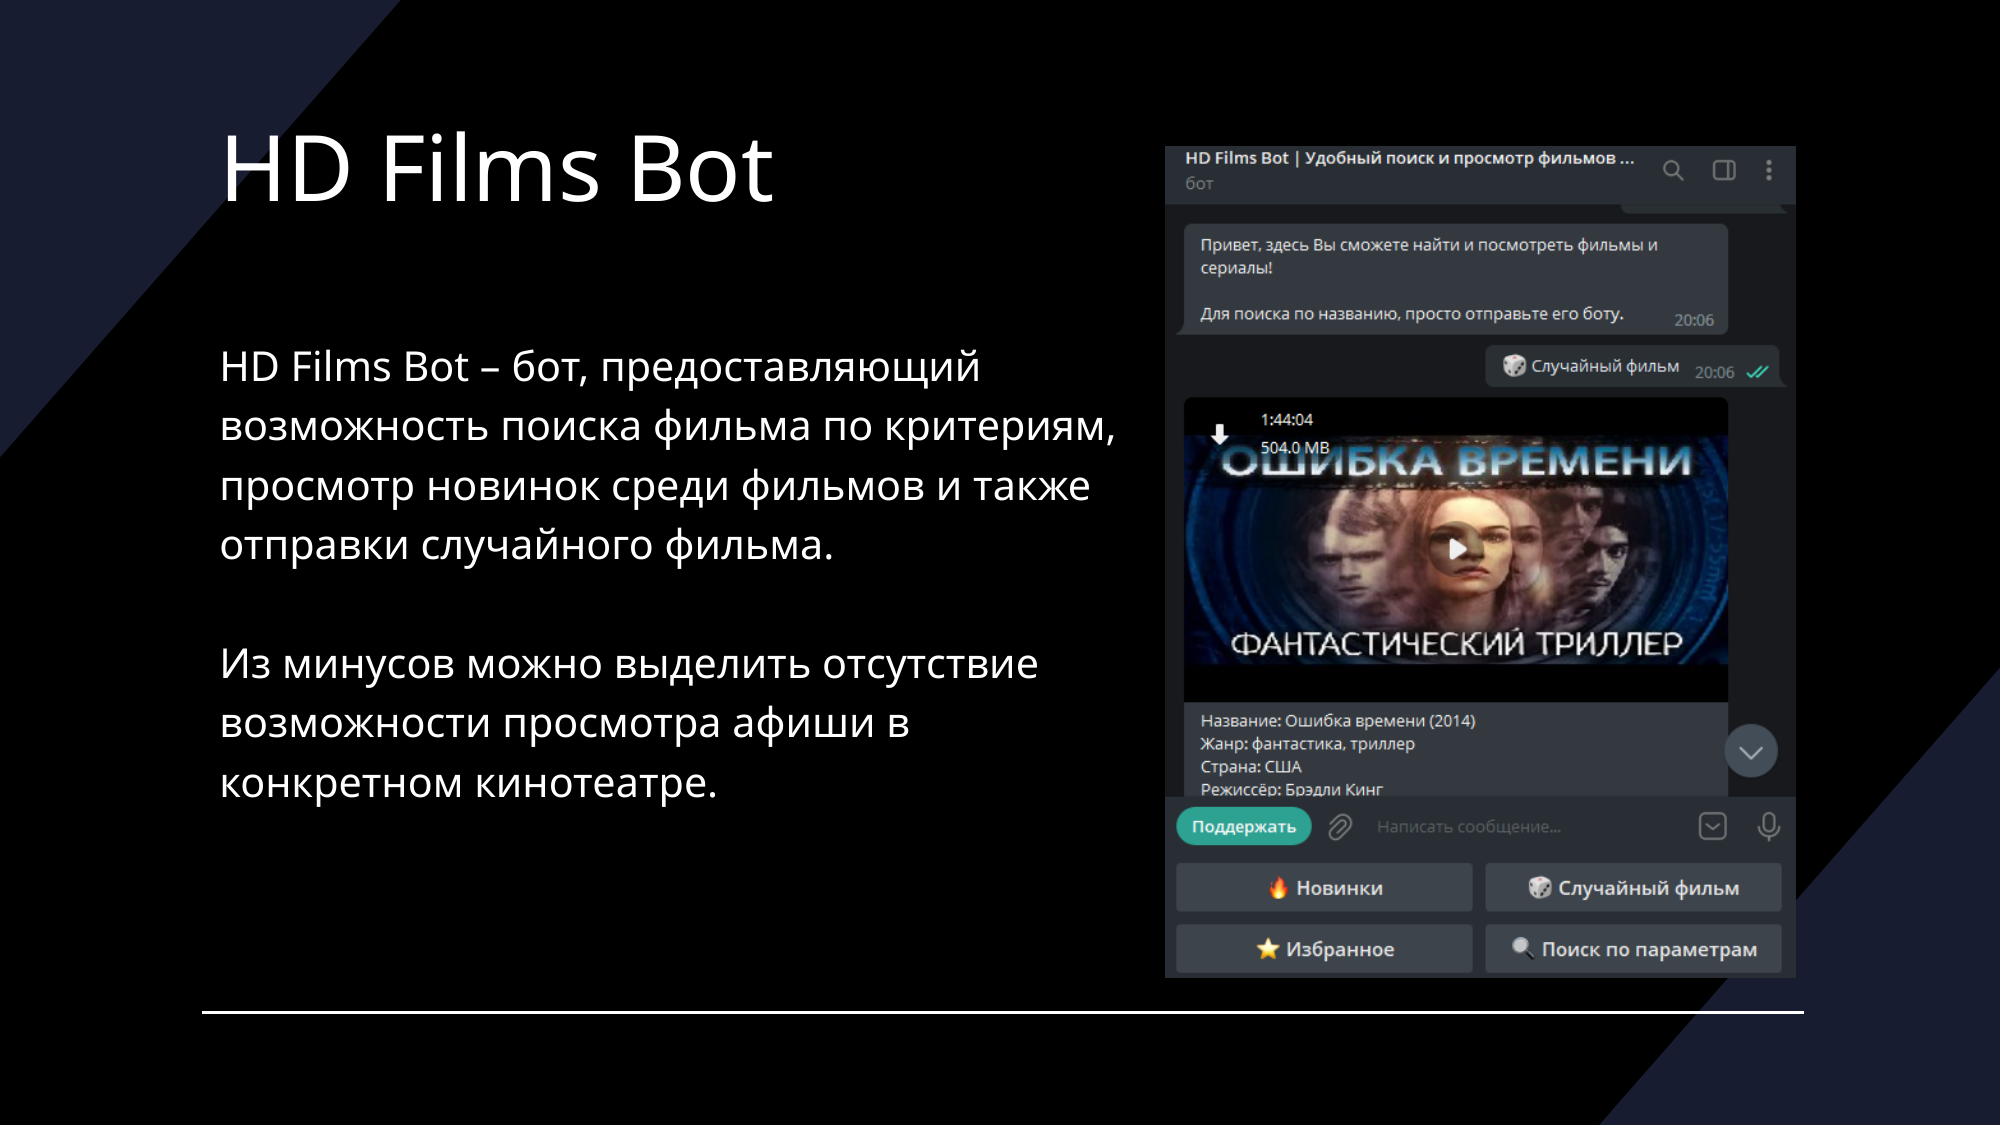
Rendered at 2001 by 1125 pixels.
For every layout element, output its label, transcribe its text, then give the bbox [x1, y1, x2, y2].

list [1165, 146, 1796, 978]
title HD Films Bot [204, 100, 847, 229]
text_box HD Films Bot – бот, предоставляющий возможность поиска фильма по критериям, просмотр новинок среди фильмов и также отправки случайного фильма. Из минусов можно выделить отсутствие возможности просмотра афиши в конкретном кинотеатре. [204, 312, 1141, 813]
